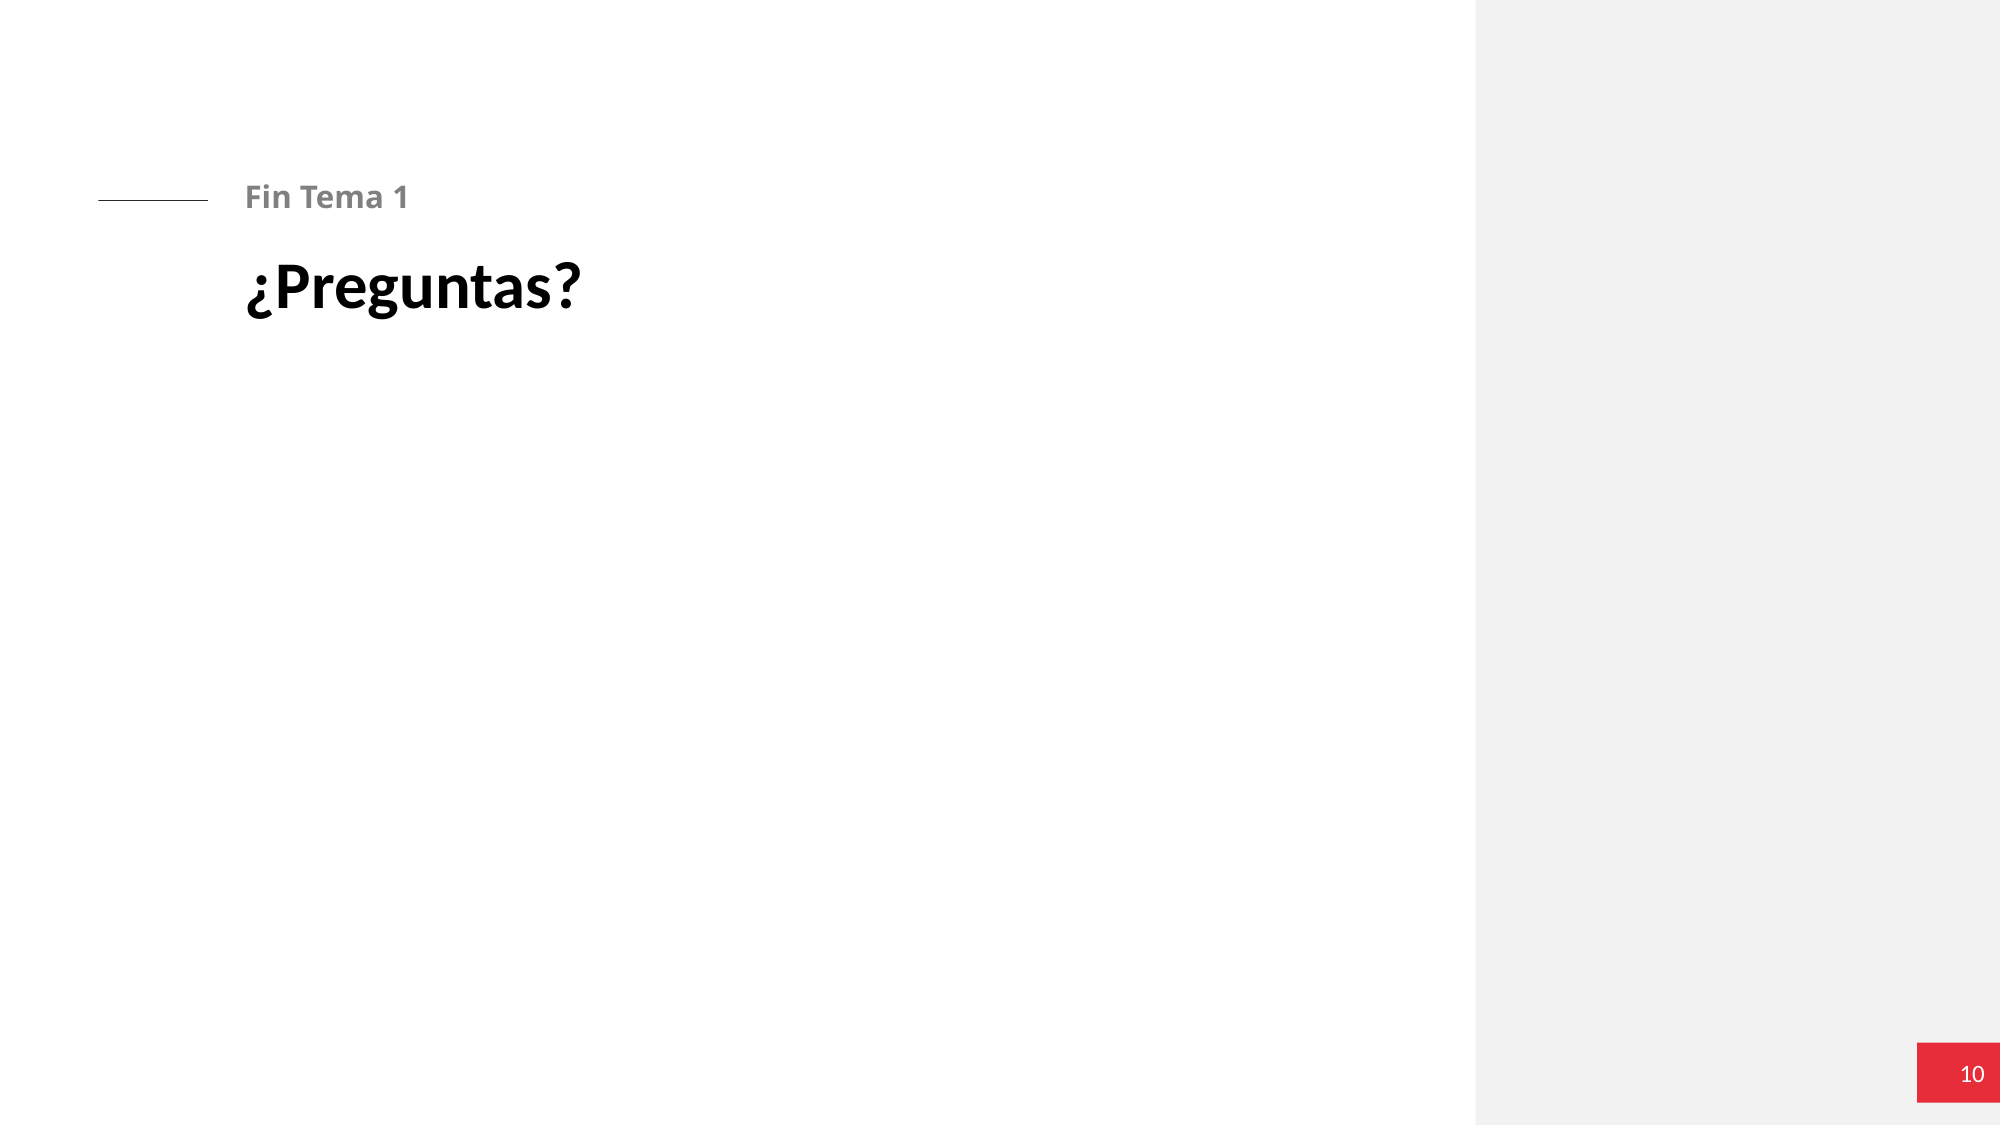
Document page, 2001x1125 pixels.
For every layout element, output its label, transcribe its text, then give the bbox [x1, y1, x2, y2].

title ¿Preguntas? [229, 241, 1360, 332]
list Fin Tema 1 [229, 174, 607, 224]
slide_number 10 [1917, 1042, 2000, 1103]
